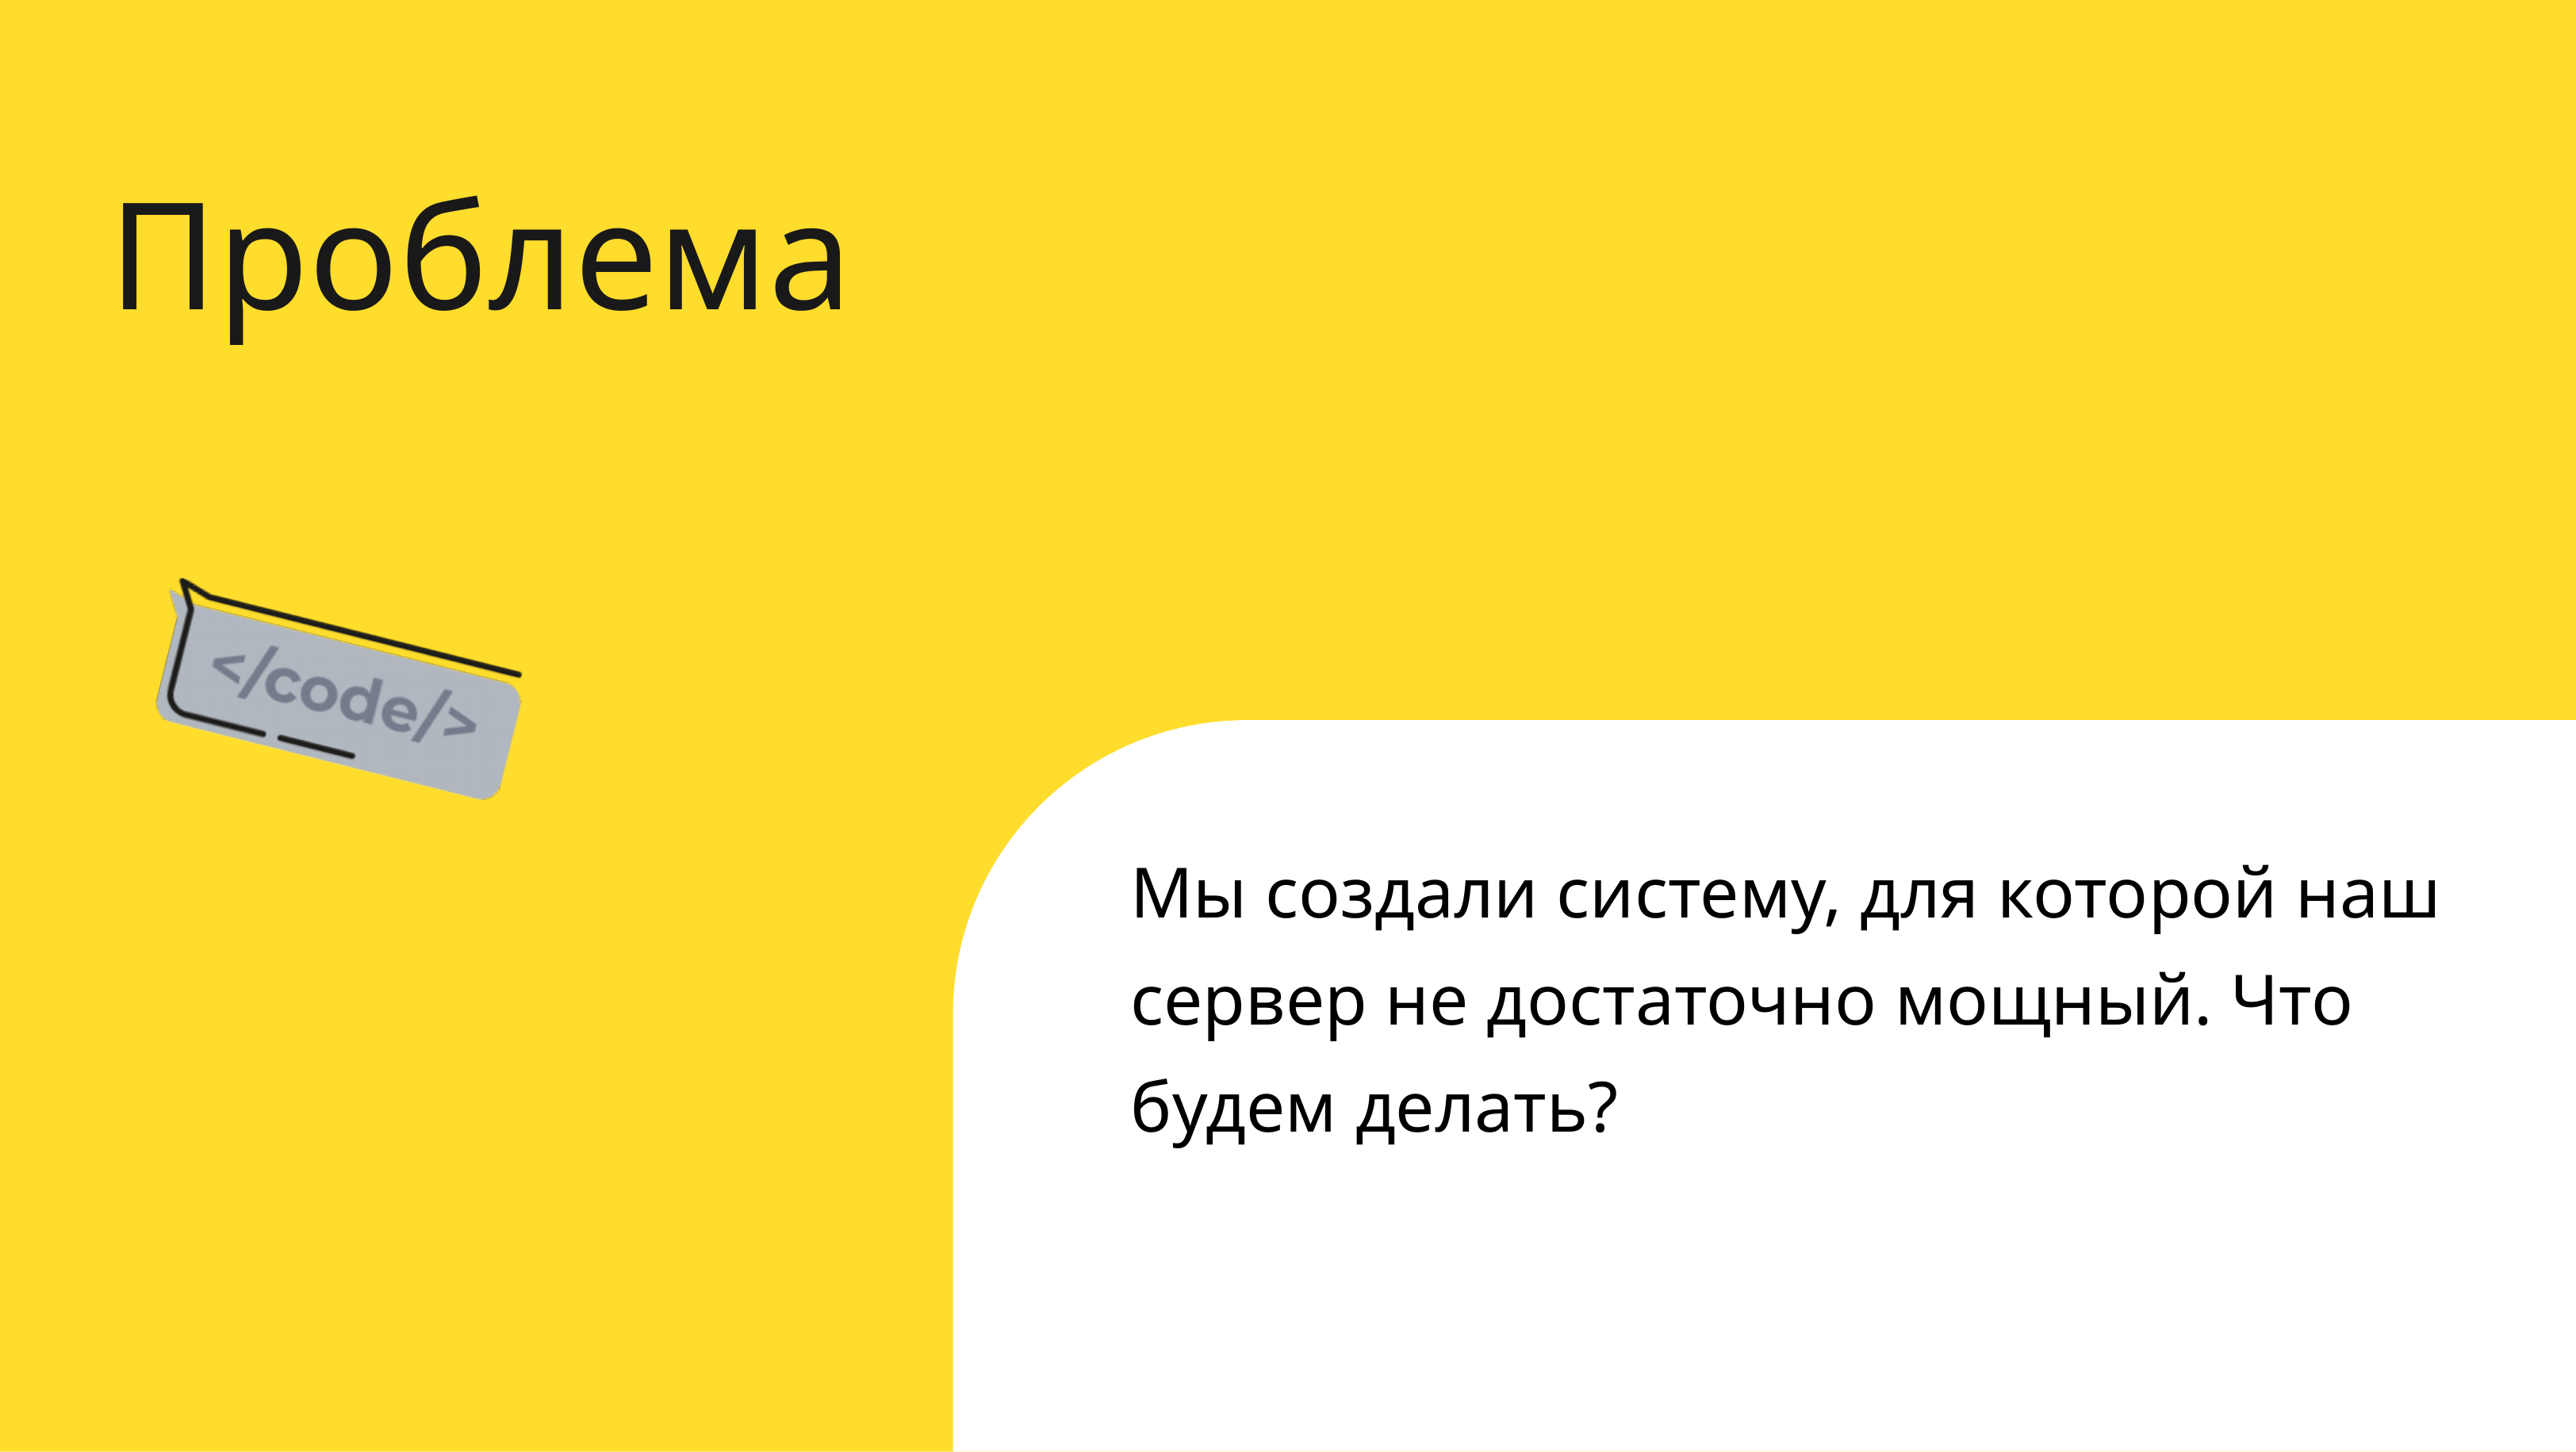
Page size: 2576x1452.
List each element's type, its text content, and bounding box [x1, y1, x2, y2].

text_box [0, 0, 2576, 1452]
list Мы создали систему, для которой наш сервер не достаточно мощный. Что будем делать? [1130, 824, 2459, 1373]
text_box [953, 720, 2576, 1452]
picture [139, 577, 531, 803]
text_box Проблема [103, 168, 2456, 515]
